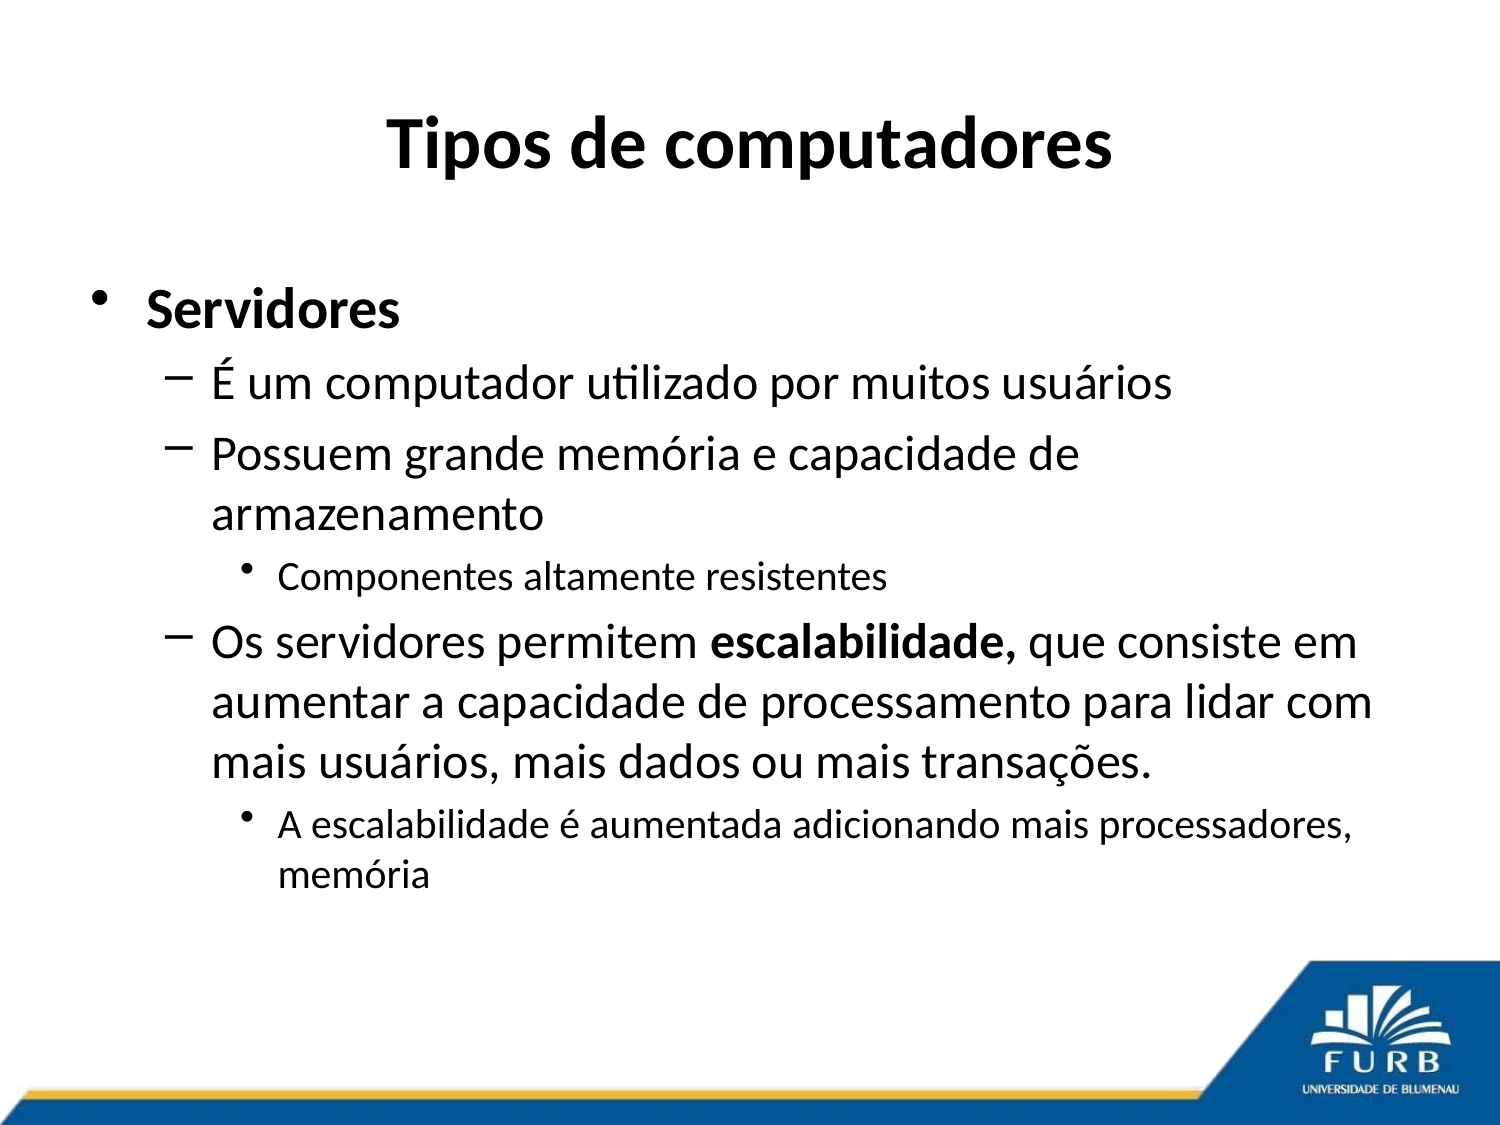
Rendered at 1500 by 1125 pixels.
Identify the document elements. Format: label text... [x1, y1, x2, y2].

list Servidores É um computador utilizado por muitos usuários Possuem grande memória e capacidade de armazenamento Componentes altamente resistentes Os servidores permitem escalabilidade, que consiste em aumentar a capacidade de processamento para lidar com mais usuários, mais dados ou mais transações. A escalabilidade é aumentada adicionando mais processadores, memória [75, 262, 1425, 1083]
title Tipos de computadores [75, 45, 1425, 233]
picture [0, 0, 1500, 1125]
